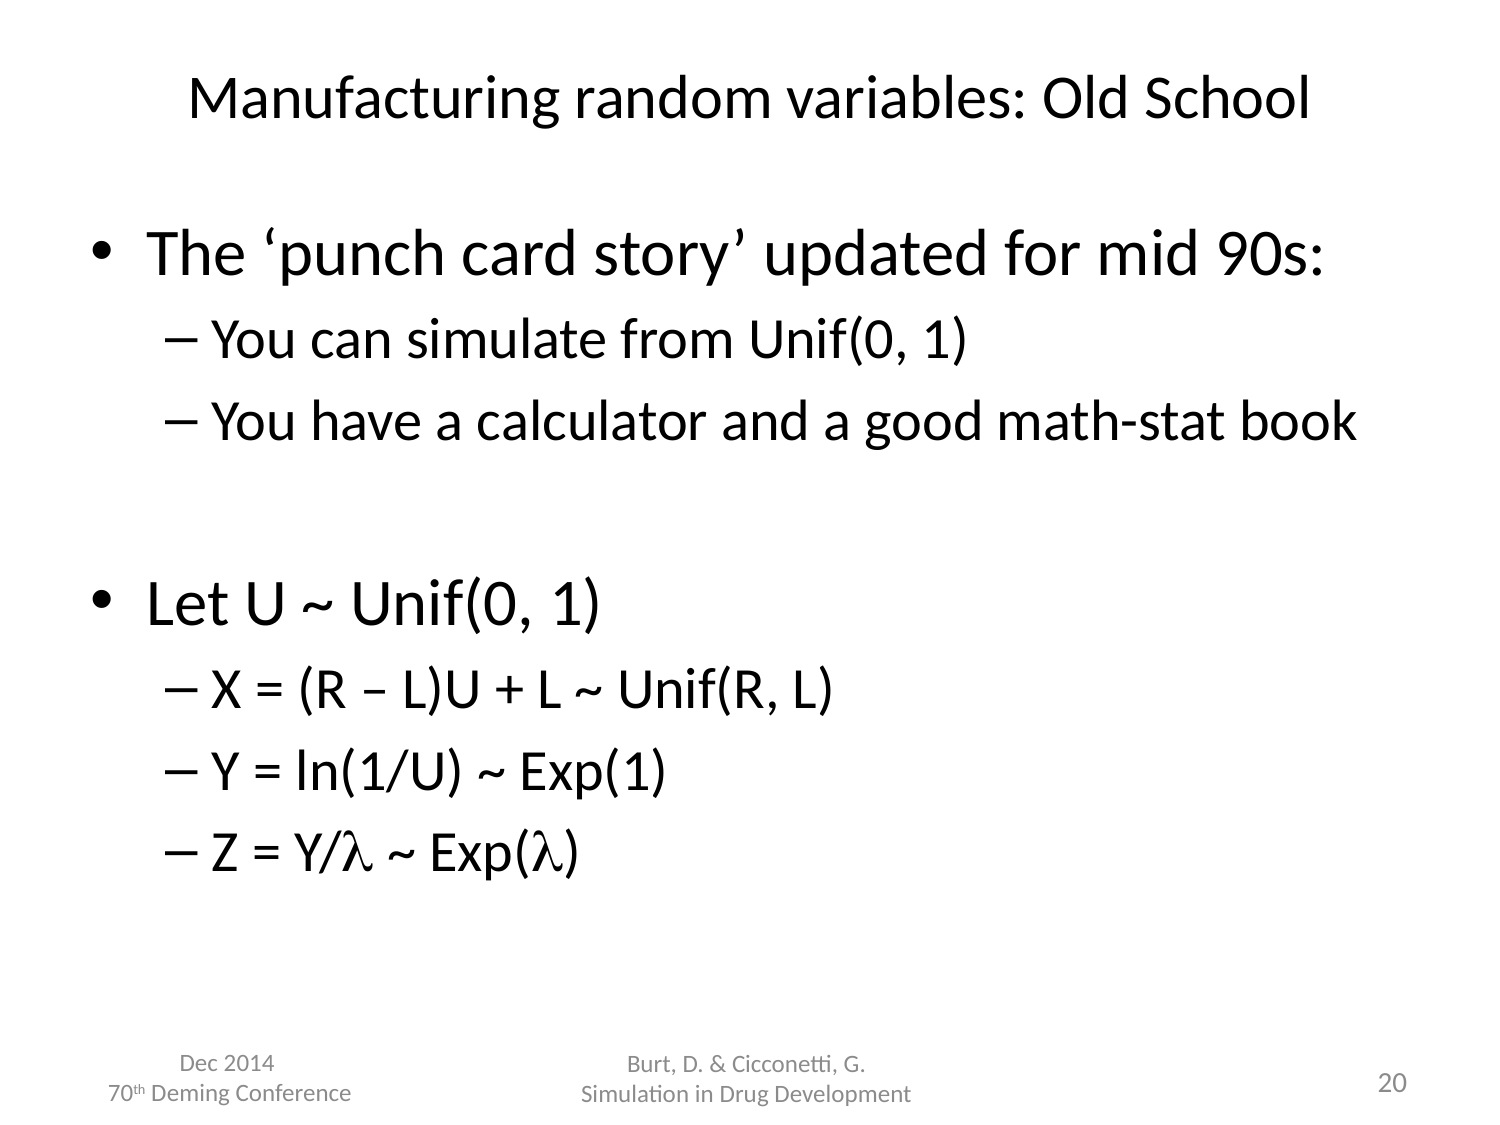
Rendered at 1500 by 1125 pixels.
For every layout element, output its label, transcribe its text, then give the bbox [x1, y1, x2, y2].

title Manufacturing random variables: Old School [75, 23, 1425, 164]
list The ‘punch card story’ updated for mid 90s: You can simulate from Unif(0, 1) You have a calculator and a good math-stat book Let U ~ Unif(0, 1) X = (R – L)U + L ~ Unif(R, L) Y = ln(1/U) ~ Exp(1) Z = Y/l ~ Exp(l) [75, 201, 1425, 1011]
